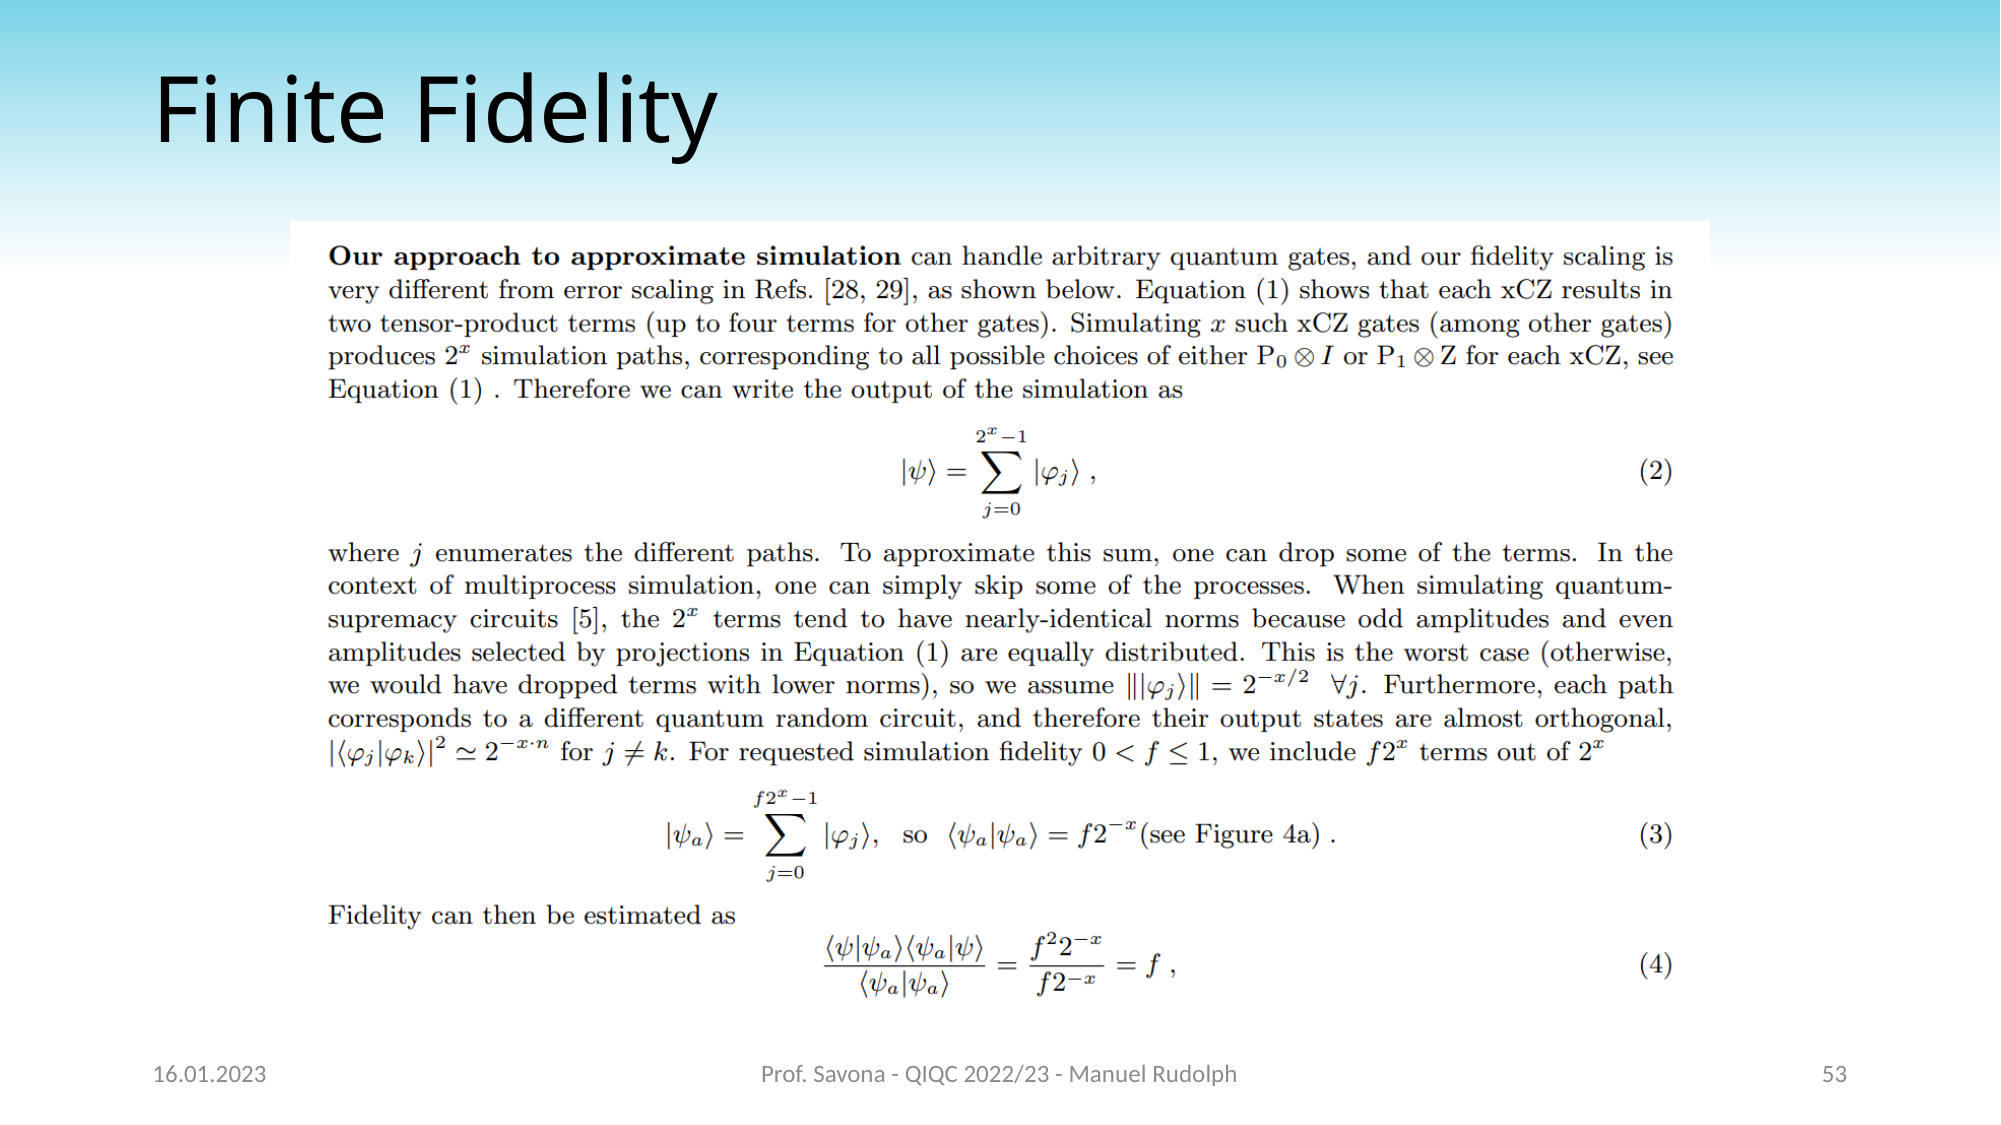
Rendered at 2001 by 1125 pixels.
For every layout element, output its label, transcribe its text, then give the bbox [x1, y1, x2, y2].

title Finite Fidelity [137, 3, 1863, 222]
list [290, 221, 1710, 1007]
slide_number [137, 1042, 588, 1103]
footer Prof. Savona - QIQC 2022/23 - Manuel Rudolph [662, 1042, 1338, 1103]
slide_number 53 [1412, 1042, 1863, 1103]
